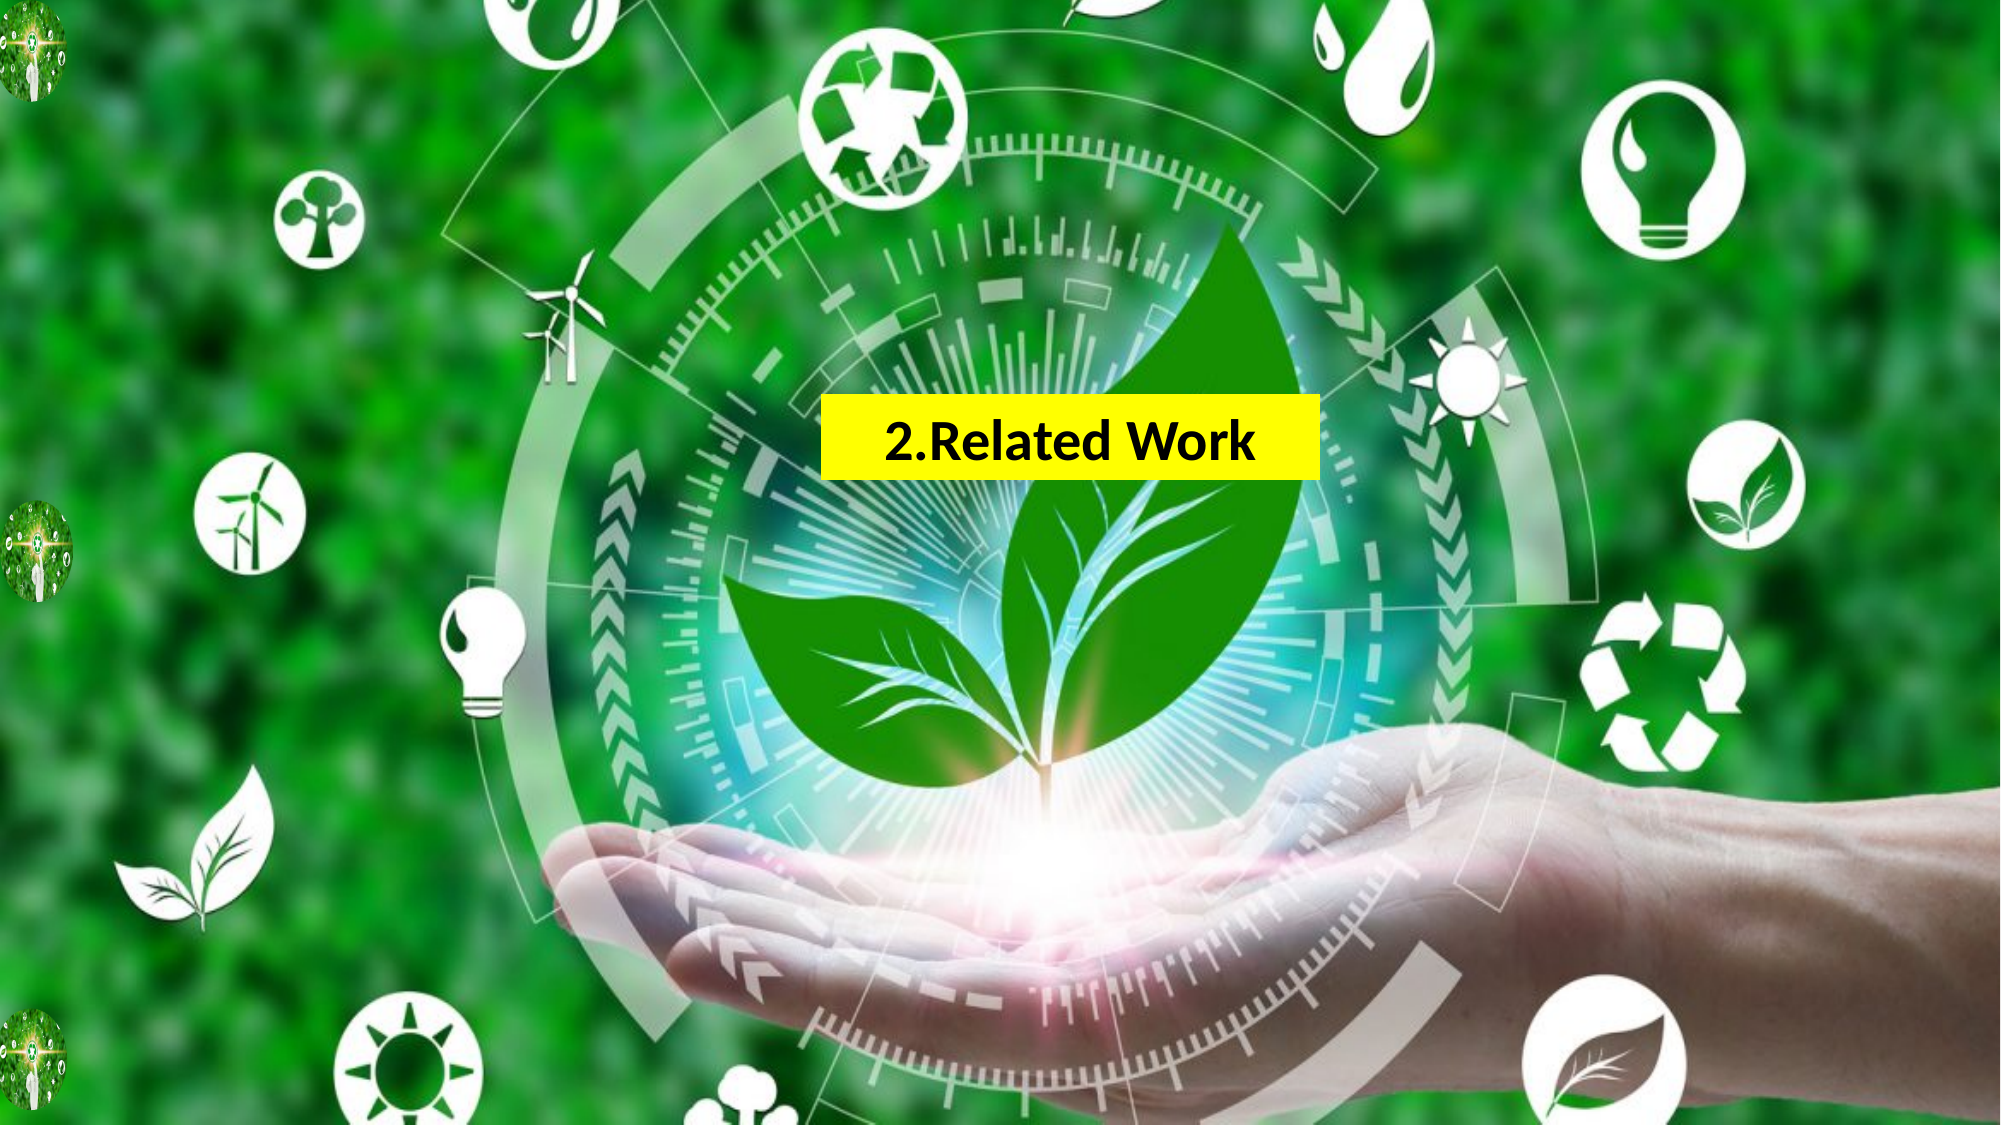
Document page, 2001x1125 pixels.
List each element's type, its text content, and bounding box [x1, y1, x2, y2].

text_box 2.Related Work [821, 394, 1320, 480]
picture [0, 0, 2001, 1125]
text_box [0, 0, 73, 1111]
